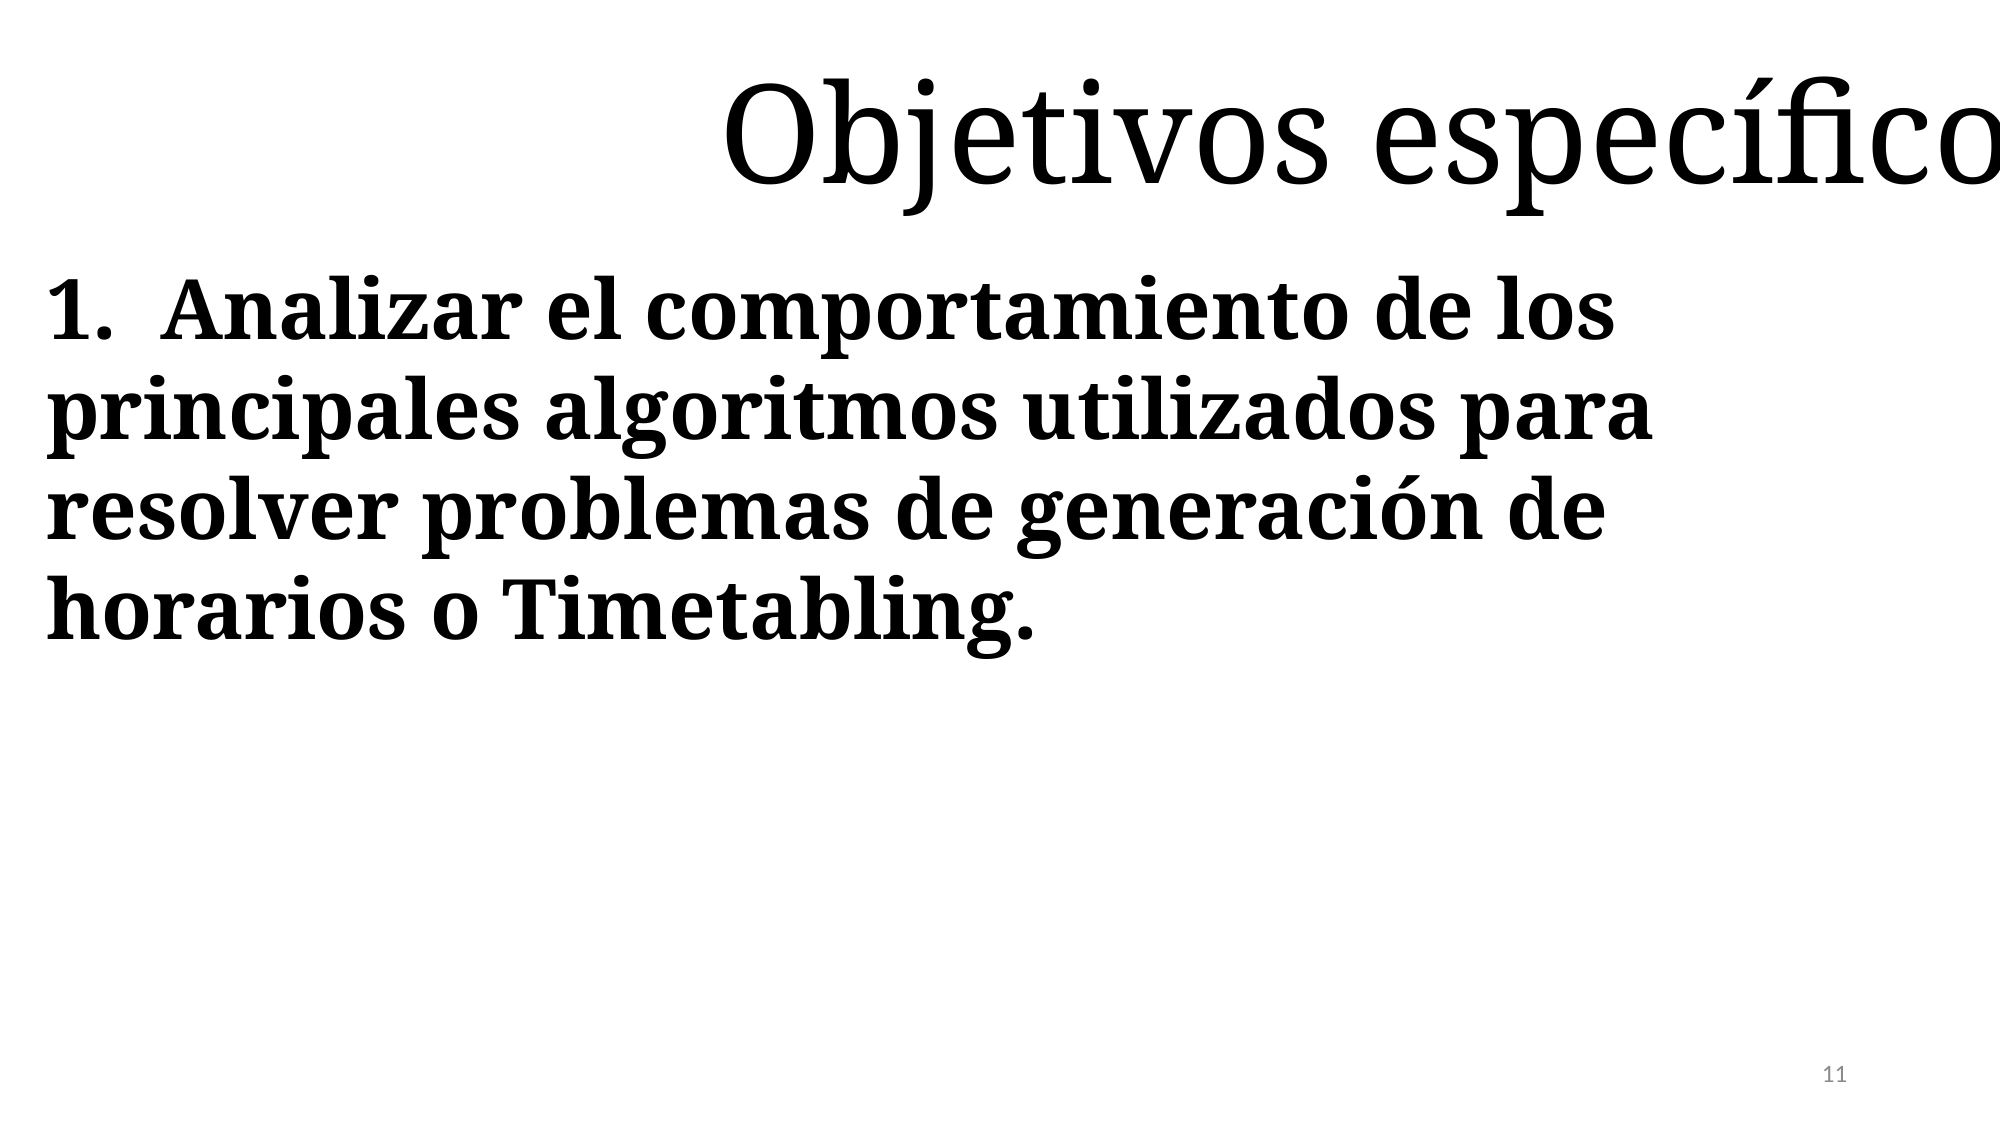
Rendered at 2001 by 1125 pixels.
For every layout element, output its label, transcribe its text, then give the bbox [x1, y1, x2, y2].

text_box 1. Analizar el comportamiento de los principales algoritmos utilizados para resolver problemas de generación de horarios o Timetabling. [31, 249, 1940, 760]
slide_number 11 [1412, 1042, 1863, 1103]
text_box Objetivos específicos [704, 27, 2000, 219]
